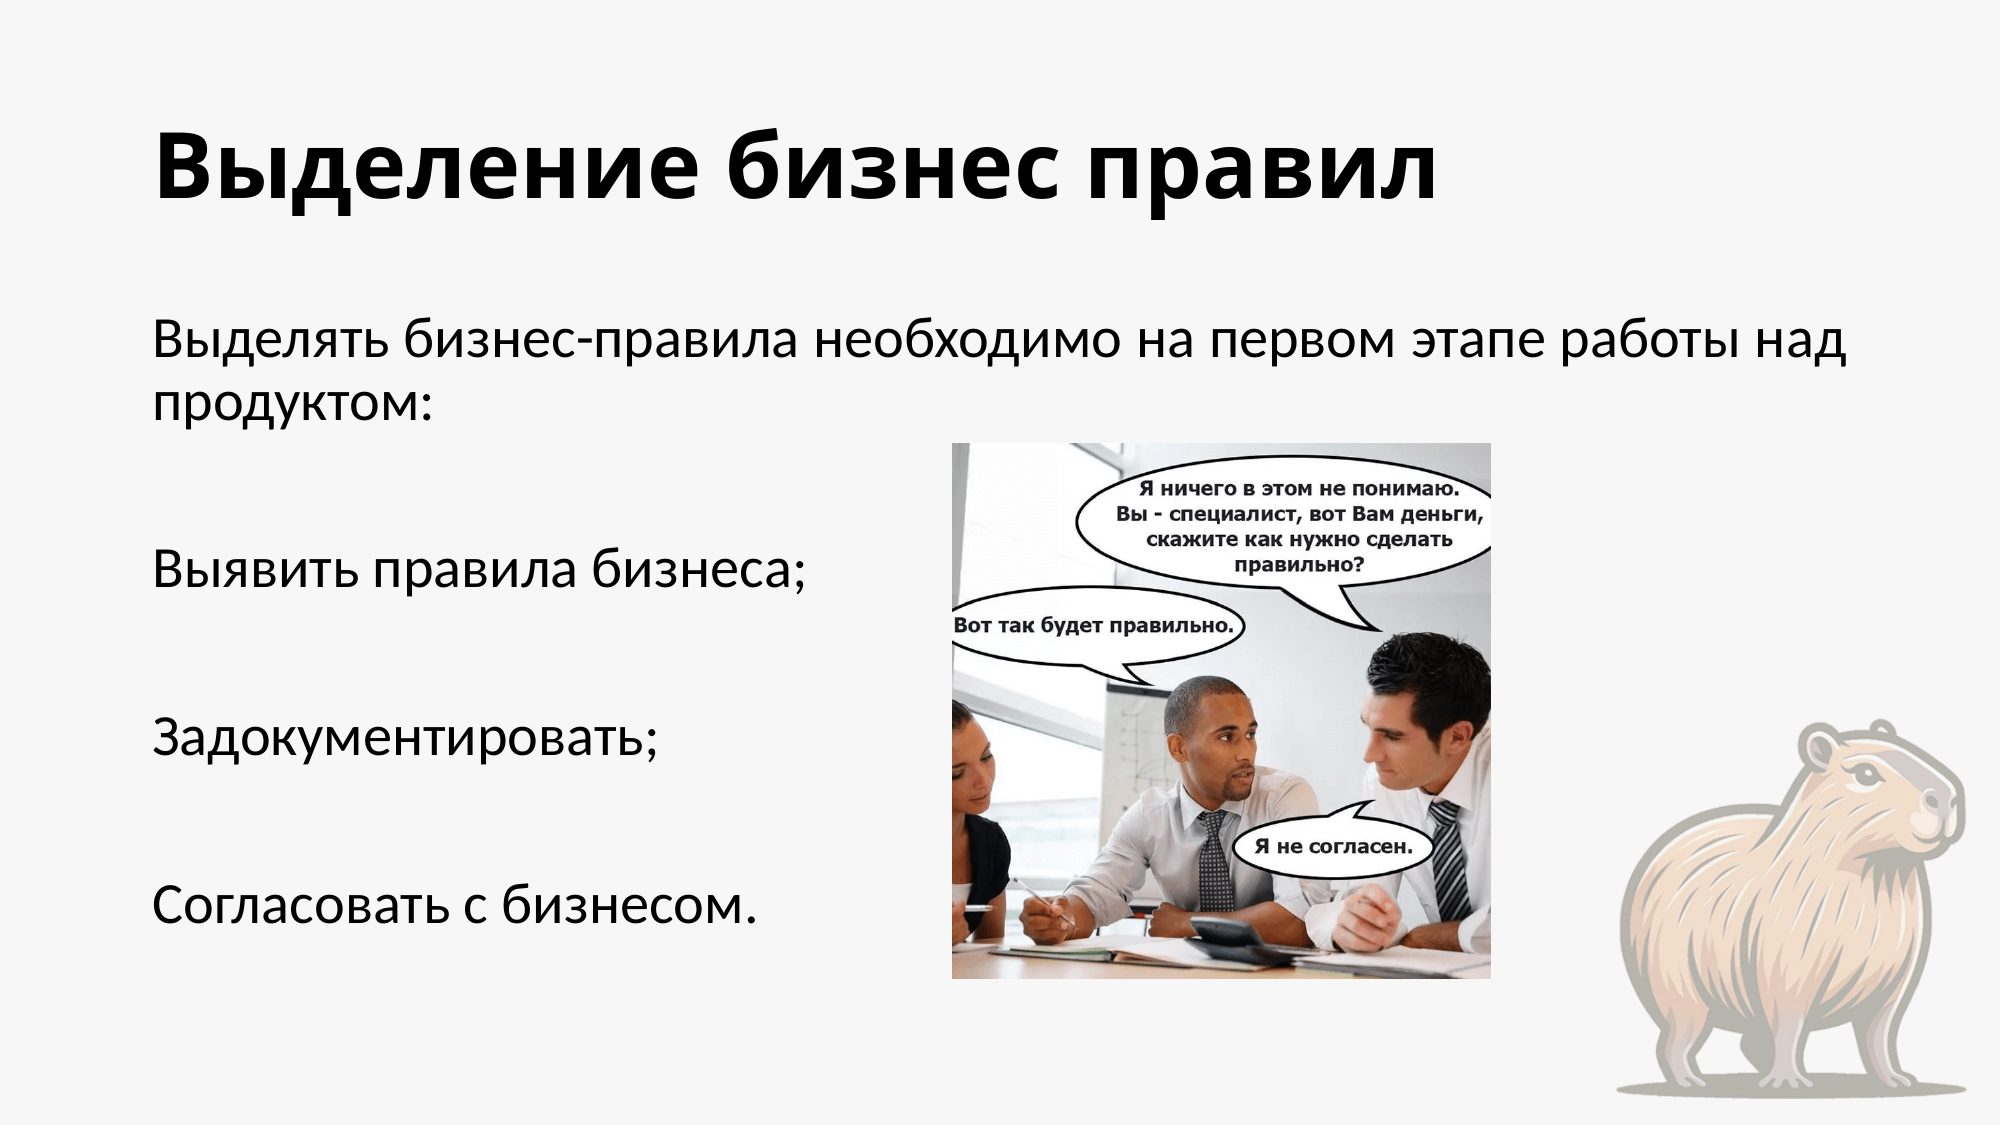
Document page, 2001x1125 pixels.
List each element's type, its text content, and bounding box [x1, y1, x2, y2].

picture [0, 0, 2001, 1125]
list Выделять бизнес-правила необходимо на первом этапе работы над продуктом: Выявить правила бизнеса; Задокументировать; Согласовать с бизнесом. [137, 299, 1863, 1014]
title Выделение бизнес правил [137, 59, 1863, 278]
